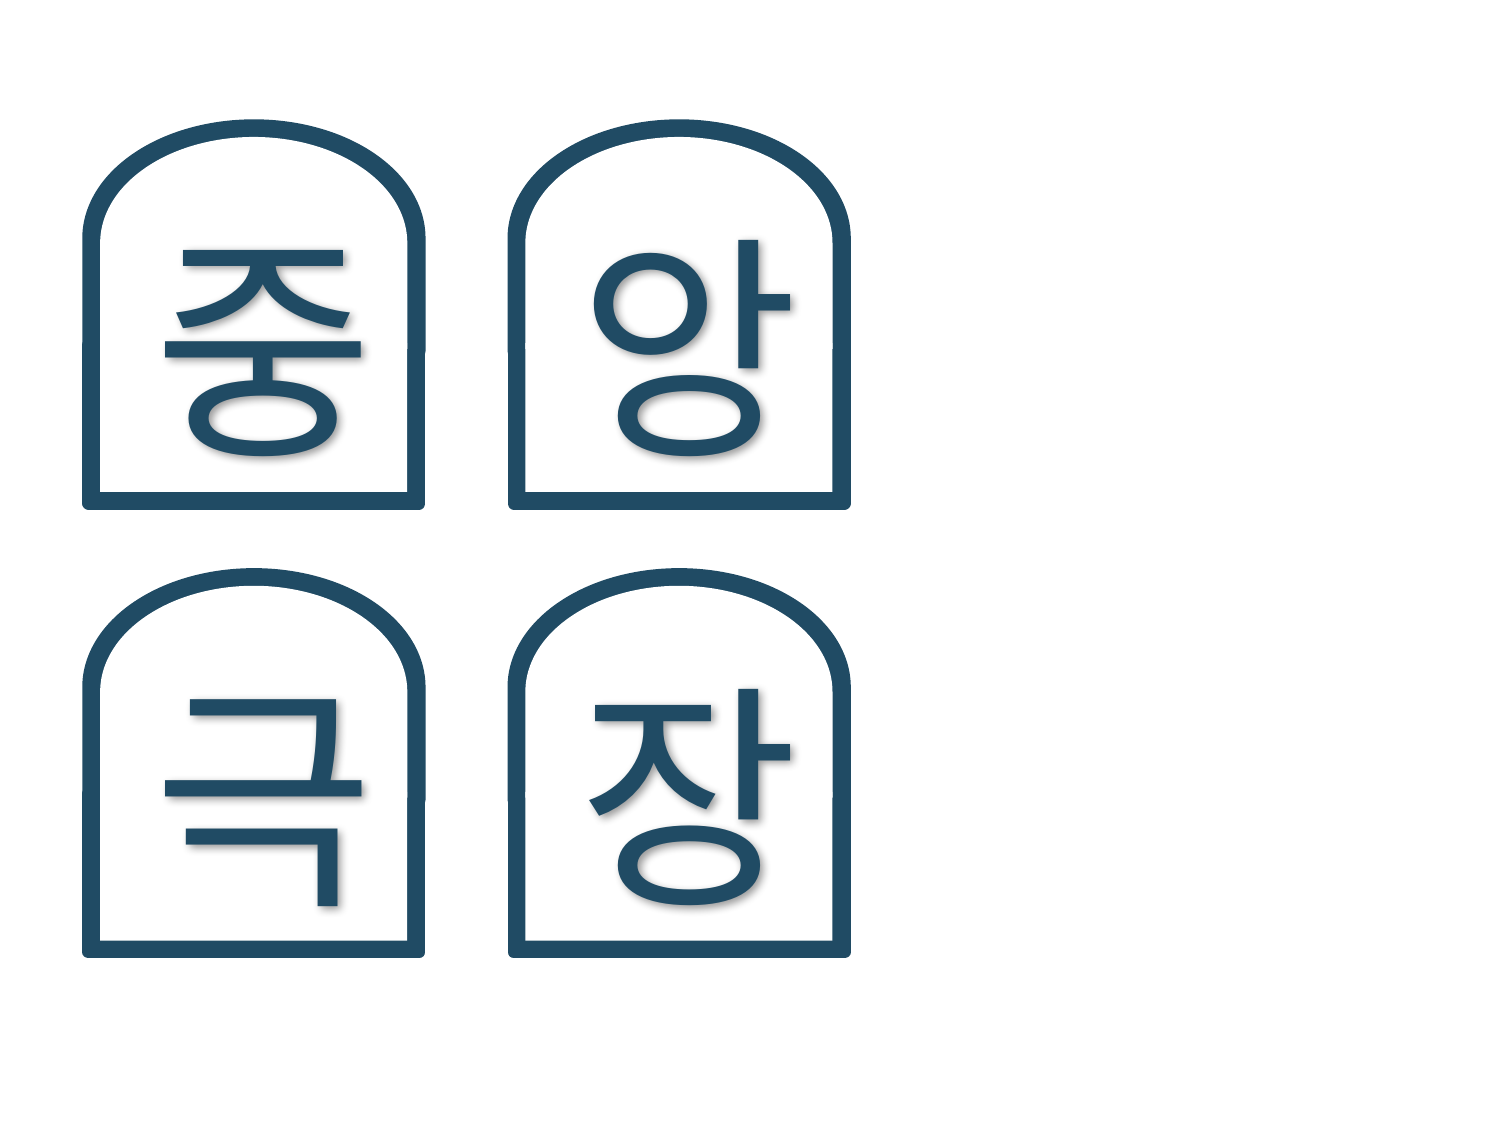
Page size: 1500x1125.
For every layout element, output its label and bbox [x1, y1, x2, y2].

text_box [88, 573, 420, 953]
text_box [513, 573, 845, 953]
text_box [513, 125, 845, 504]
text_box [88, 125, 420, 504]
